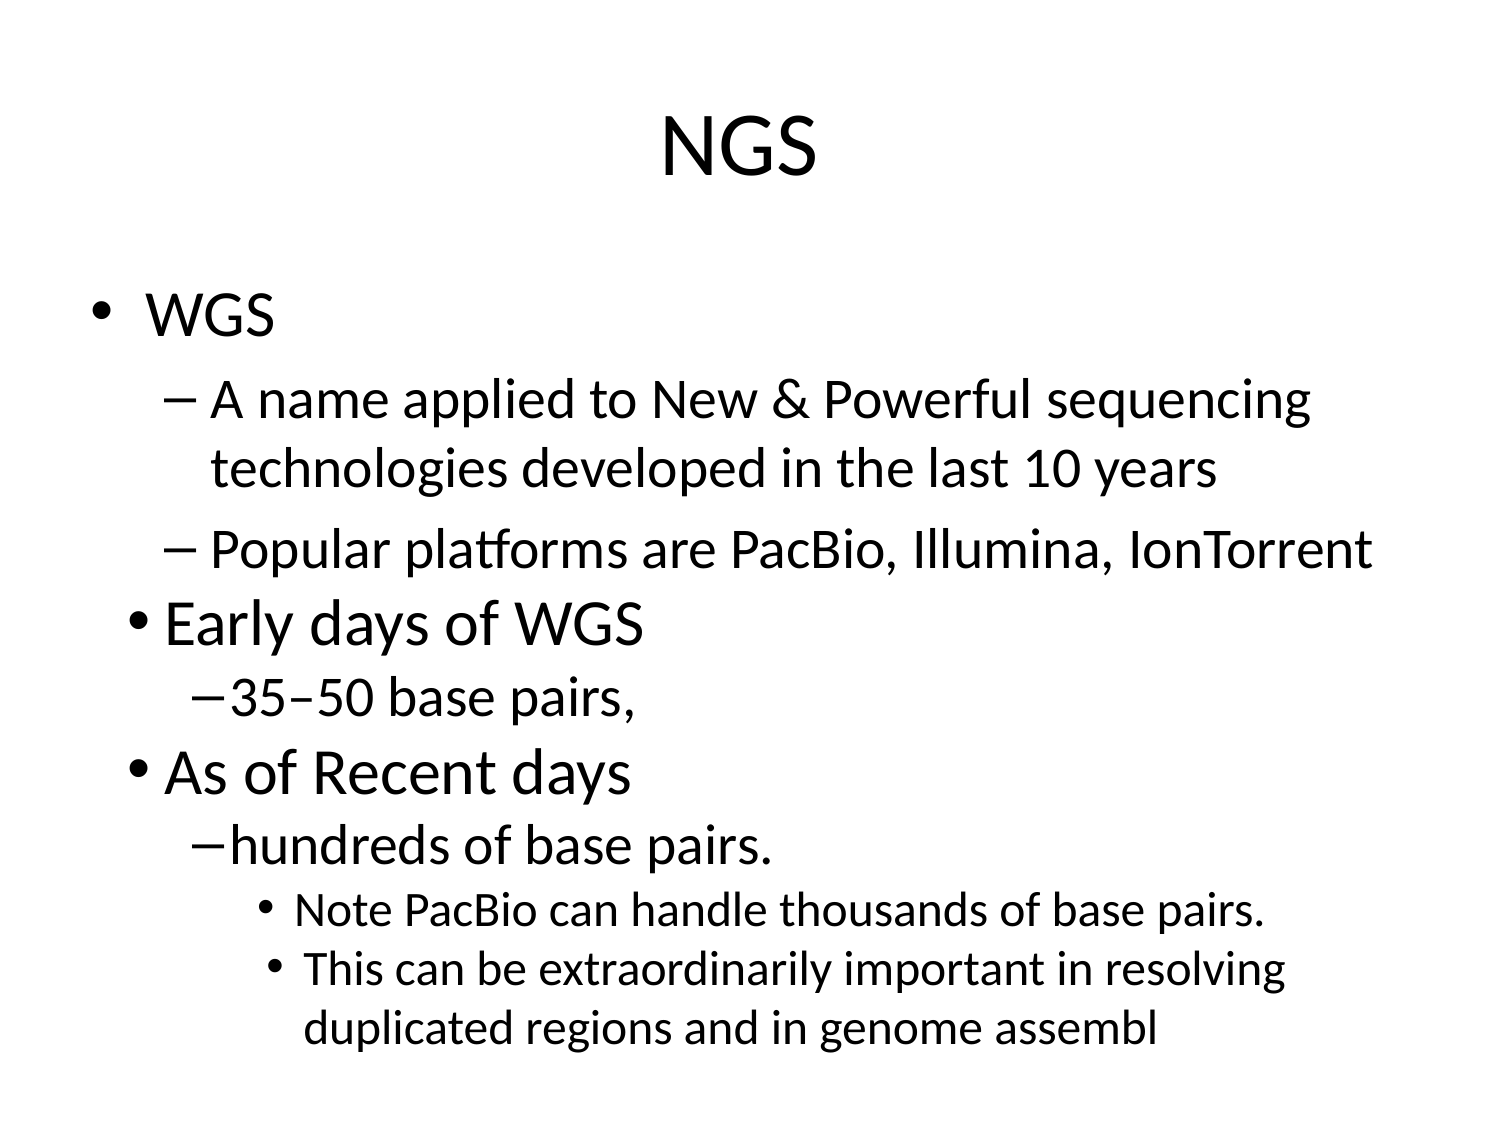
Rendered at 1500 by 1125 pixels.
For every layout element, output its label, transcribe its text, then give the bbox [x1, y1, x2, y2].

title NGS [75, 45, 1425, 233]
list WGS A name applied to New & Powerful sequencing technologies developed in the last 10 years Popular platforms are PacBio, Illumina, IonTorrent Early days of WGS 35–50 base pairs, As of Recent days hundreds of base pairs. Note PacBio can handle thousands of base pairs. This can be extraordinarily important in resolving duplicated regions and in genome assembl [75, 262, 1425, 1063]
